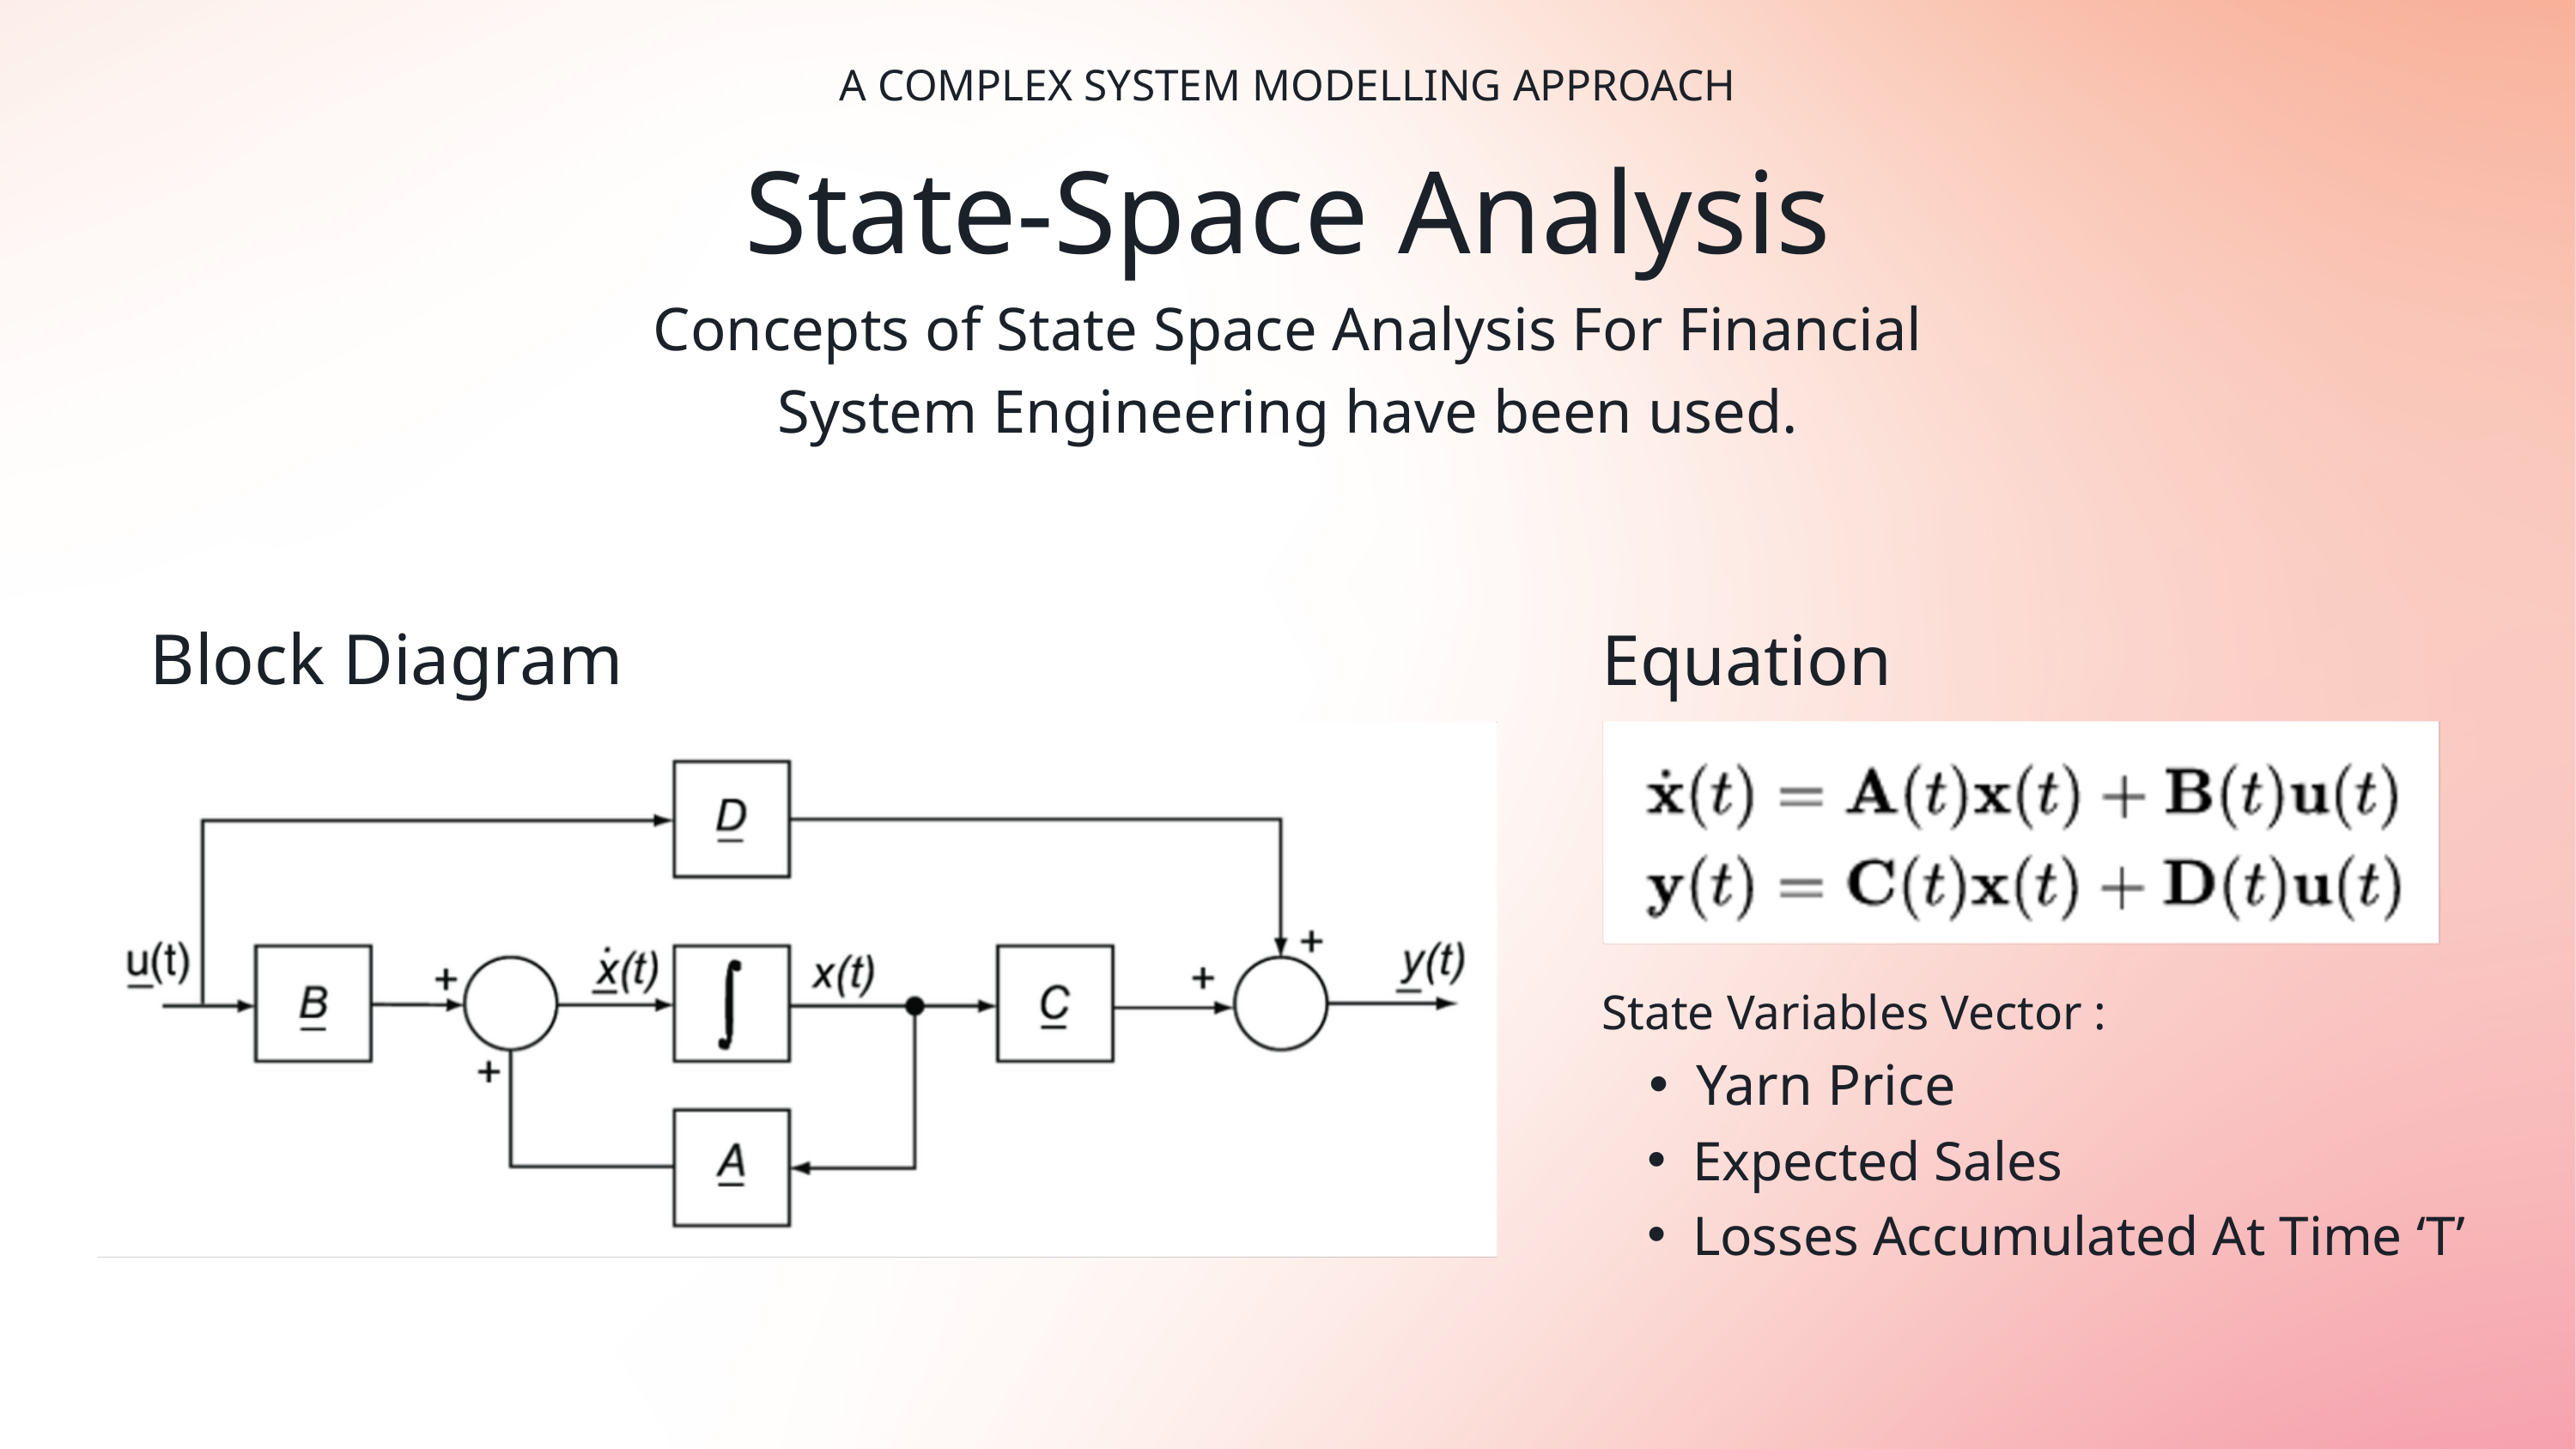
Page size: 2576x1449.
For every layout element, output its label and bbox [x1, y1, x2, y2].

text_box [679, 58, 1896, 276]
picture [0, 0, 2576, 1449]
